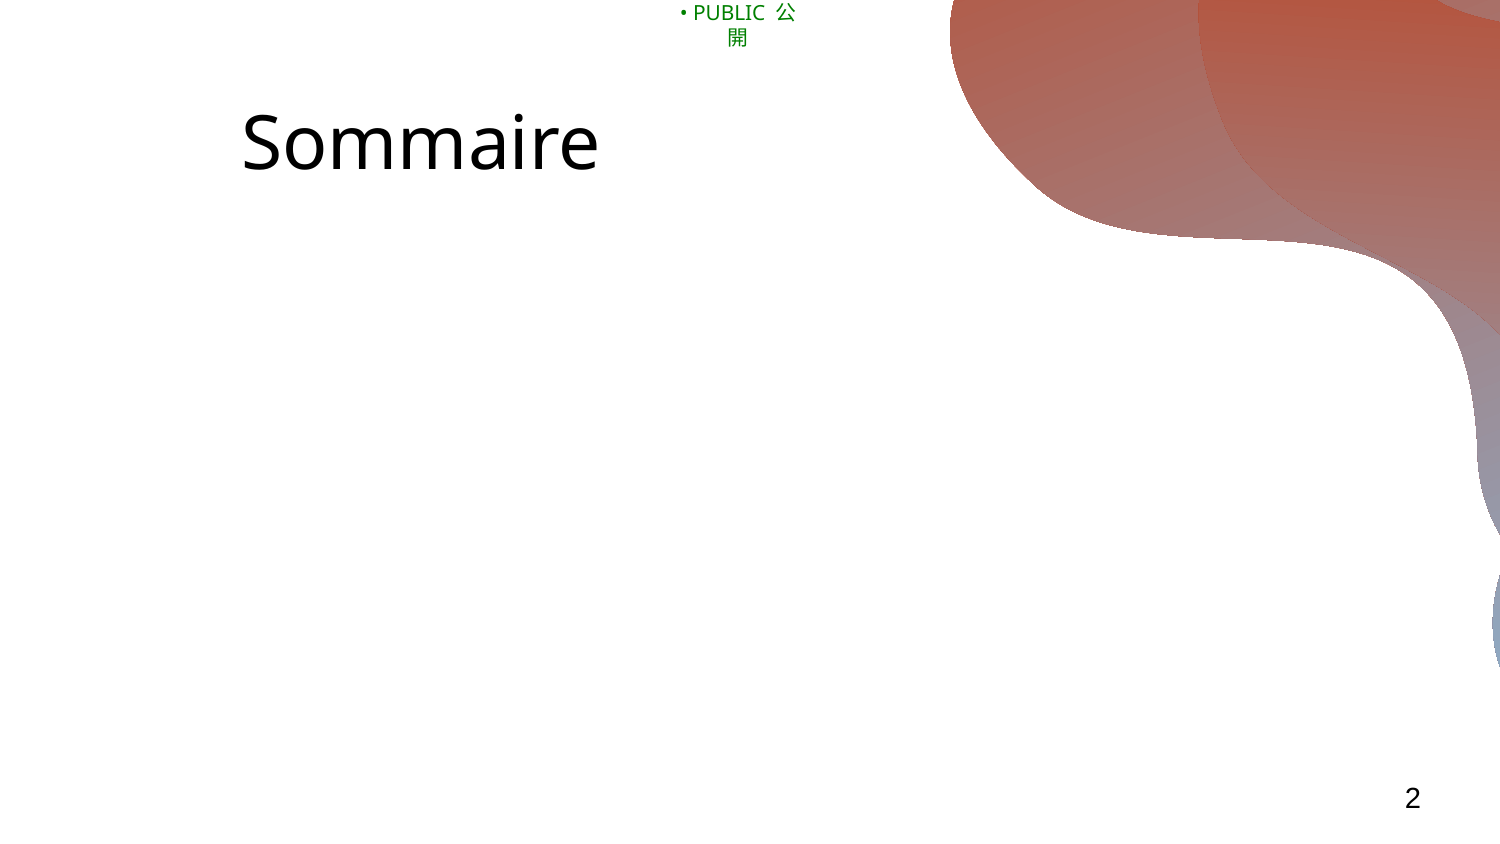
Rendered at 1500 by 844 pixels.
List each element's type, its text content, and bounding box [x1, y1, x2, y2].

slide_number 2 [1389, 764, 1480, 830]
text_box [1198, 0, 1500, 335]
text_box [950, 0, 1500, 535]
text_box [1492, 575, 1500, 667]
title Sommaire [28, 70, 814, 209]
